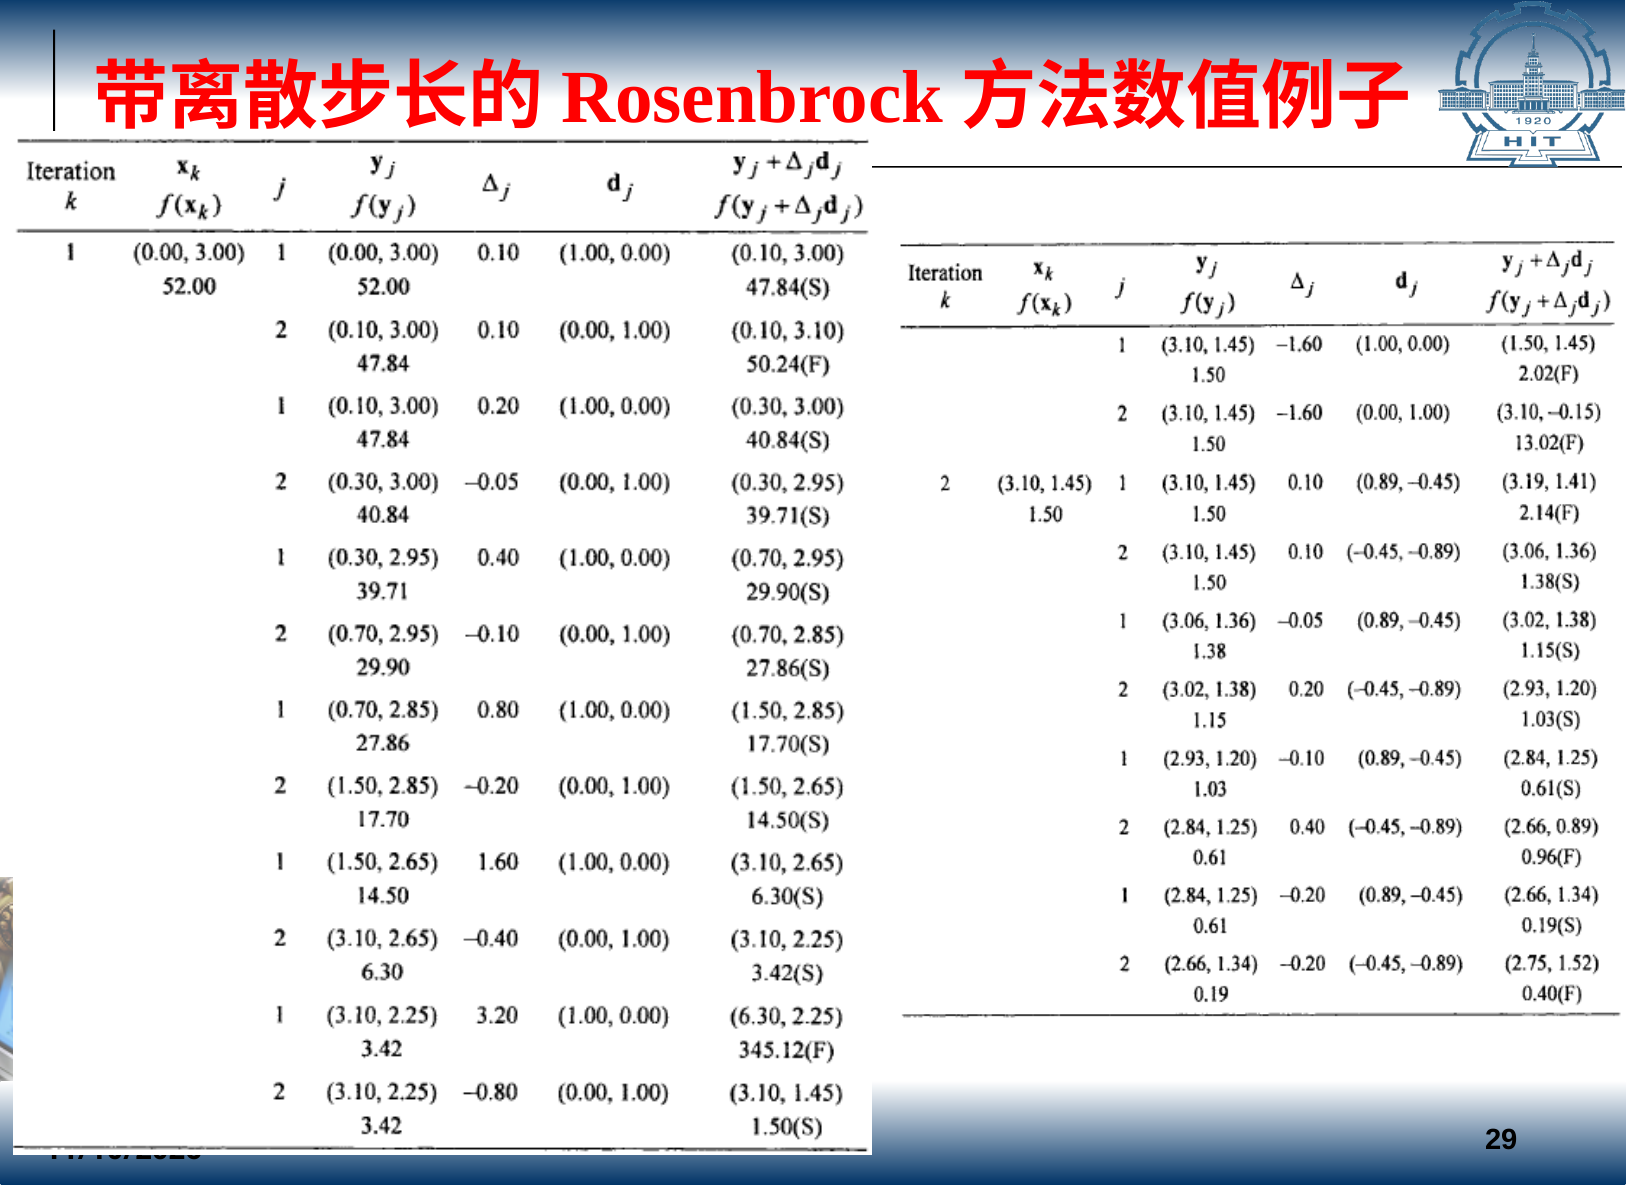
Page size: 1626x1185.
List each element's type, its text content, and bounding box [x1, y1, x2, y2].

picture [895, 237, 1625, 1024]
title 带离散步长的Rosenbrock方法数值例子 [78, 29, 1498, 155]
picture [1438, 1, 1626, 167]
picture [0, 131, 872, 1156]
